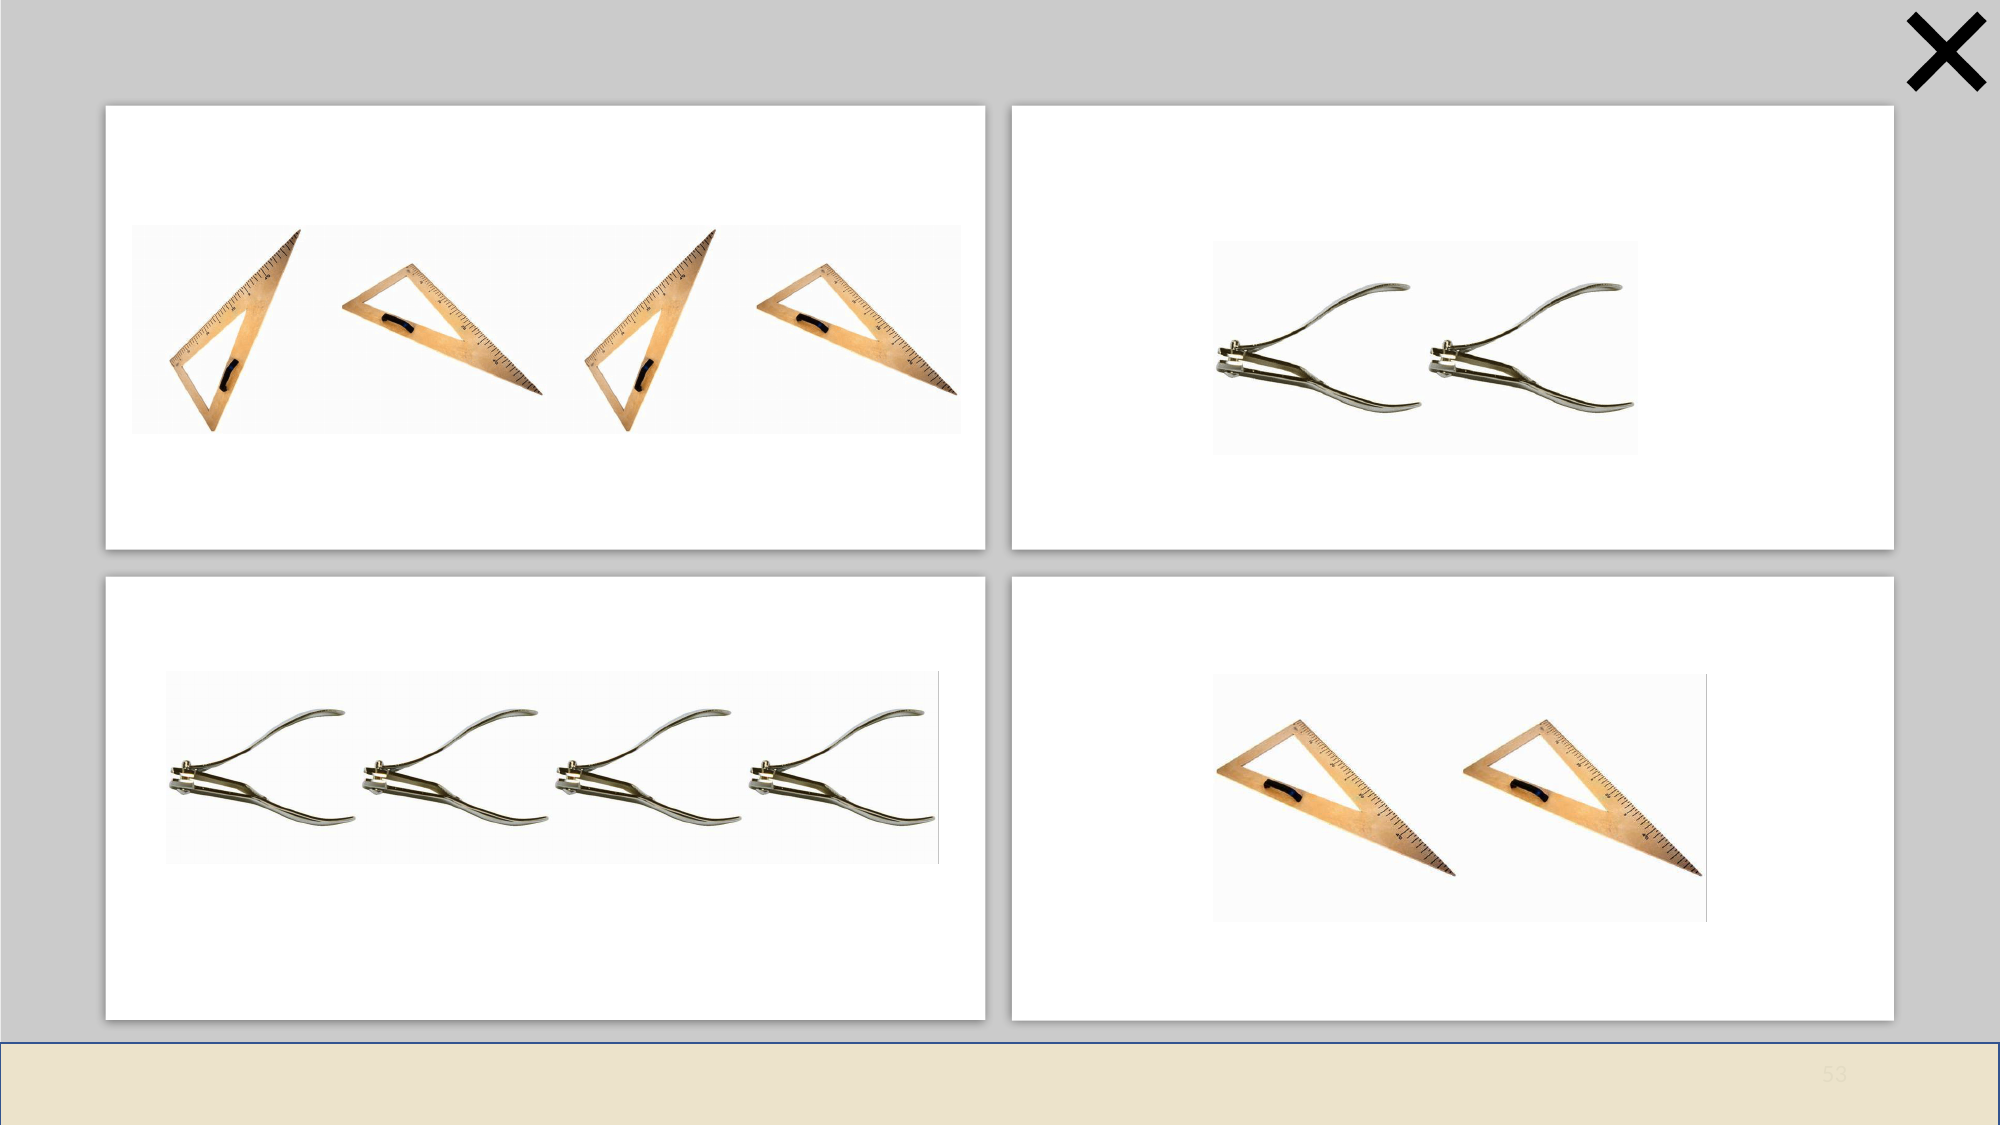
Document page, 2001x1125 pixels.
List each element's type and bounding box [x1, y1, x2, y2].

picture [131, 225, 961, 434]
text_box [104, 576, 986, 1021]
picture [1213, 674, 1707, 922]
picture [1892, 0, 2000, 106]
text_box [0, 0, 2000, 1042]
text_box [104, 104, 986, 551]
text_box [1011, 104, 1895, 551]
text_box [0, 1042, 2000, 1125]
picture [166, 671, 939, 865]
picture [1213, 241, 1639, 455]
text_box [1011, 576, 1895, 1022]
